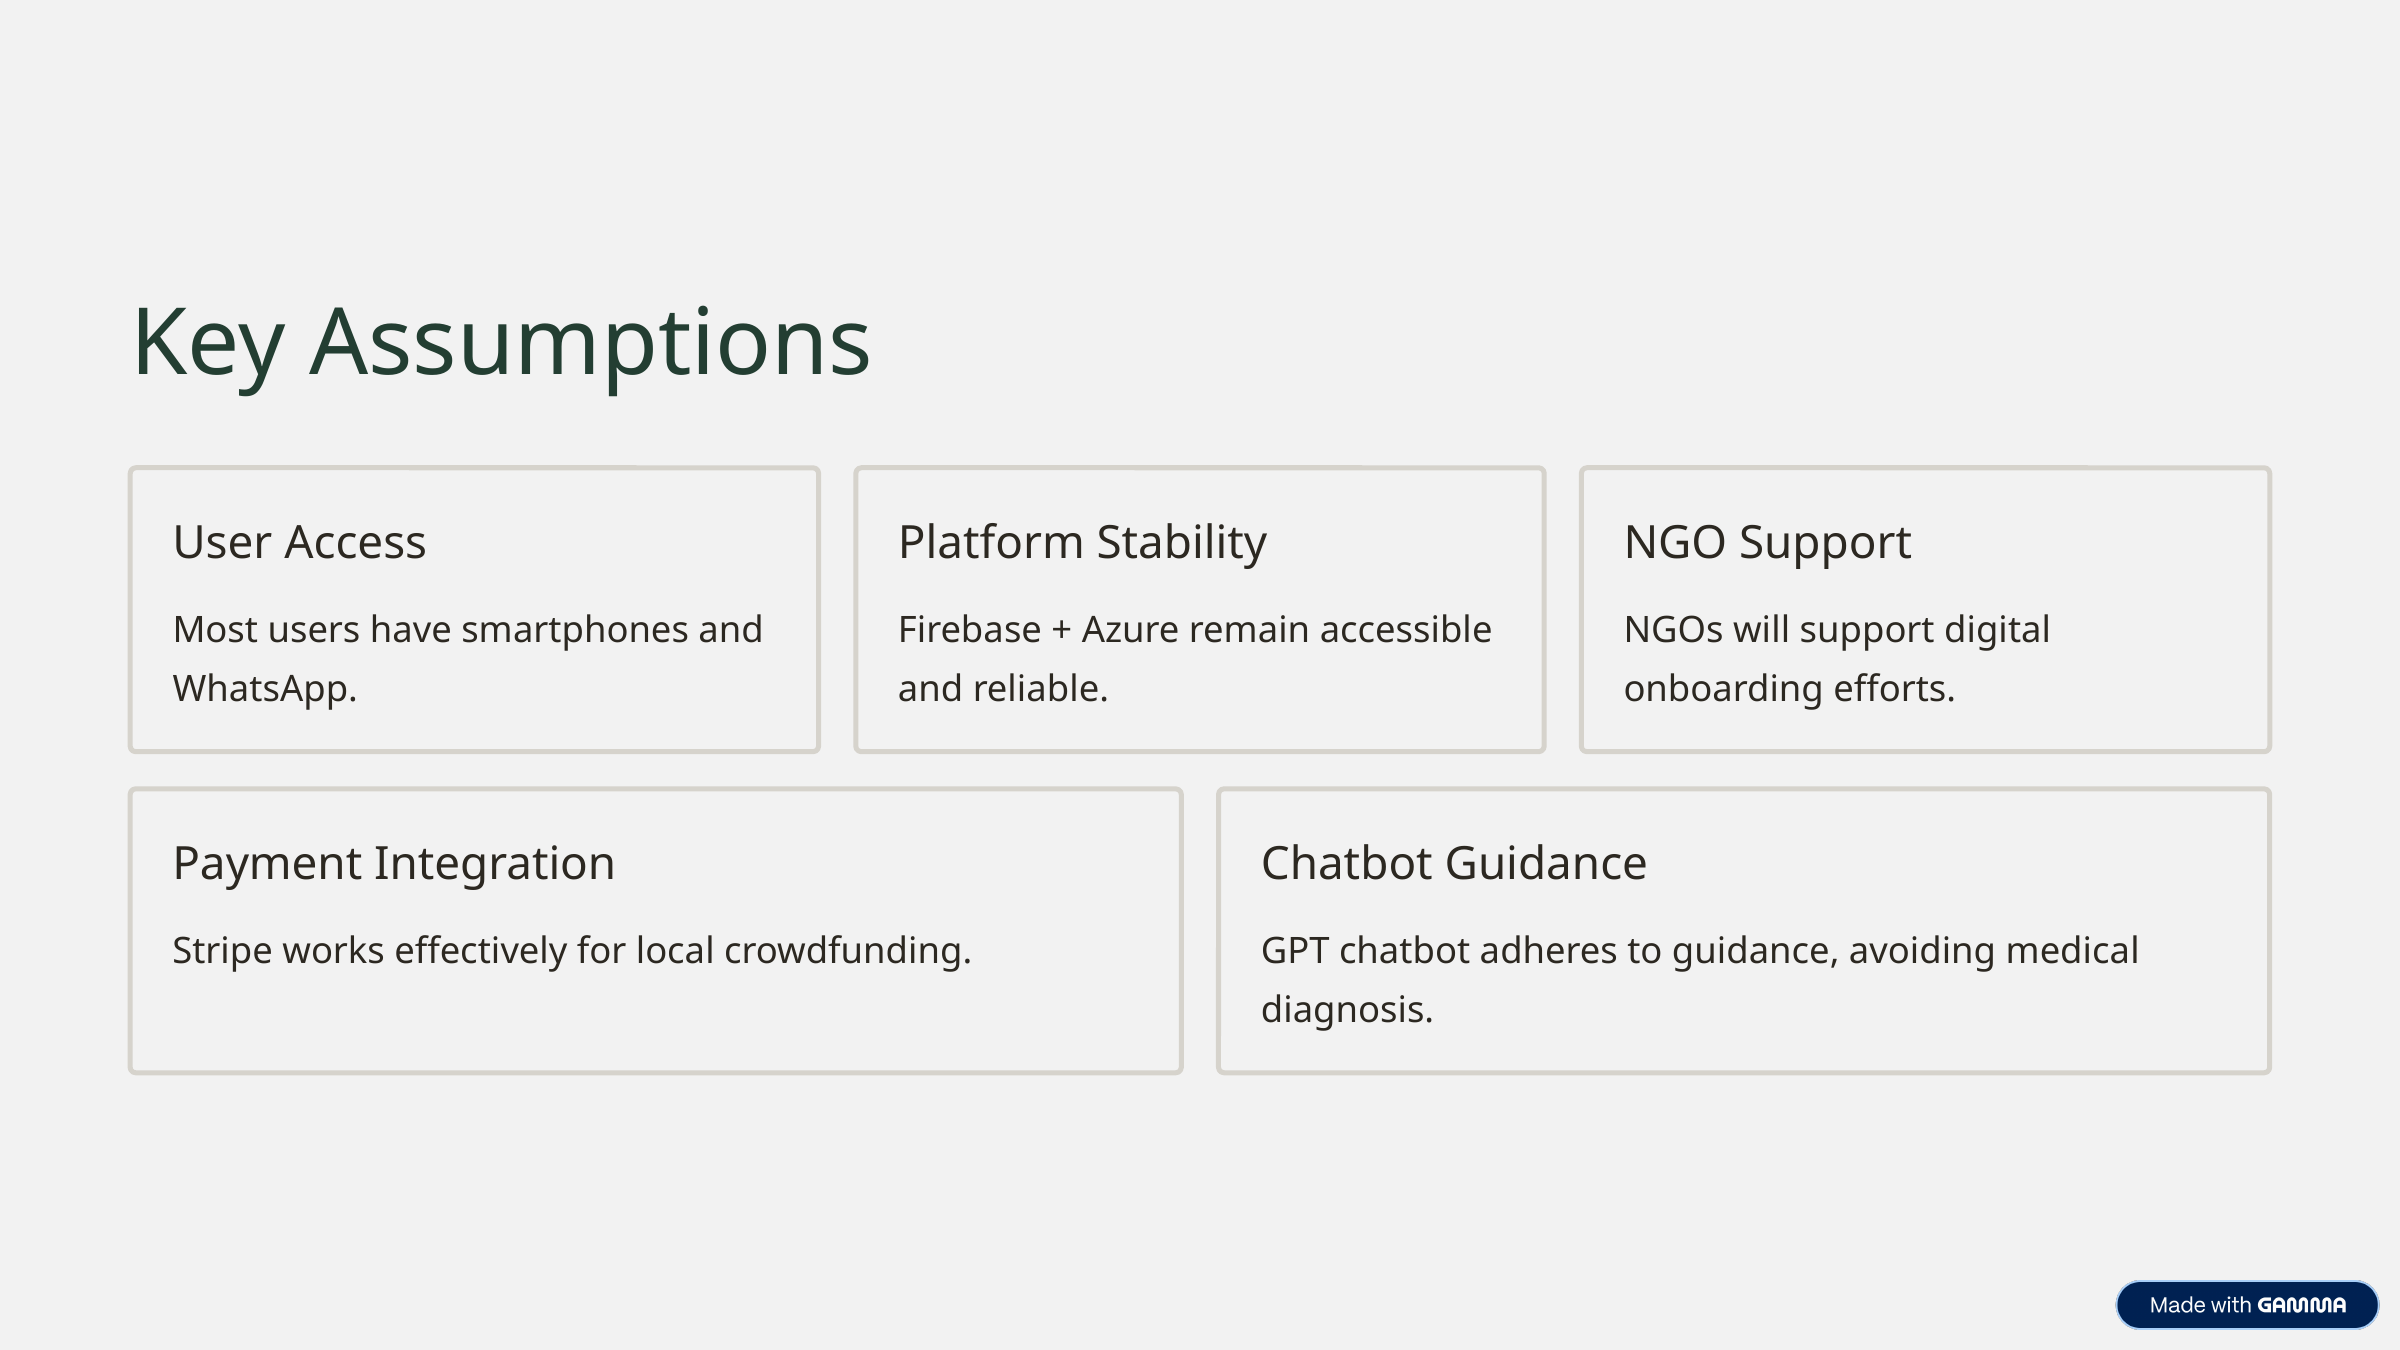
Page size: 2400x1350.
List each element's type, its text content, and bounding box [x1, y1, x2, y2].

text_box Firebase + Azure remain accessible and reliable. [897, 590, 1502, 710]
text_box Key Assumptions [130, 277, 1061, 394]
text_box User Access [172, 509, 638, 568]
text_box Most users have smartphones and WhatsApp. [172, 590, 777, 710]
text_box Stripe works effectively for local crowdfunding. [172, 911, 1140, 971]
text_box [130, 788, 1182, 1073]
text_box NGO Support [1623, 509, 2089, 568]
text_box GPT chatbot adheres to guidance, avoiding medical diagnosis. [1260, 911, 2228, 1031]
text_box [1581, 467, 2270, 752]
text_box [1218, 788, 2270, 1073]
text_box Payment Integration [172, 831, 638, 890]
text_box NGOs will support digital onboarding efforts. [1623, 590, 2228, 710]
text_box [130, 467, 819, 752]
text_box [855, 467, 1545, 752]
picture [2106, 1271, 2389, 1339]
text_box Platform Stability [897, 509, 1363, 568]
text_box Chatbot Guidance [1260, 831, 1726, 890]
